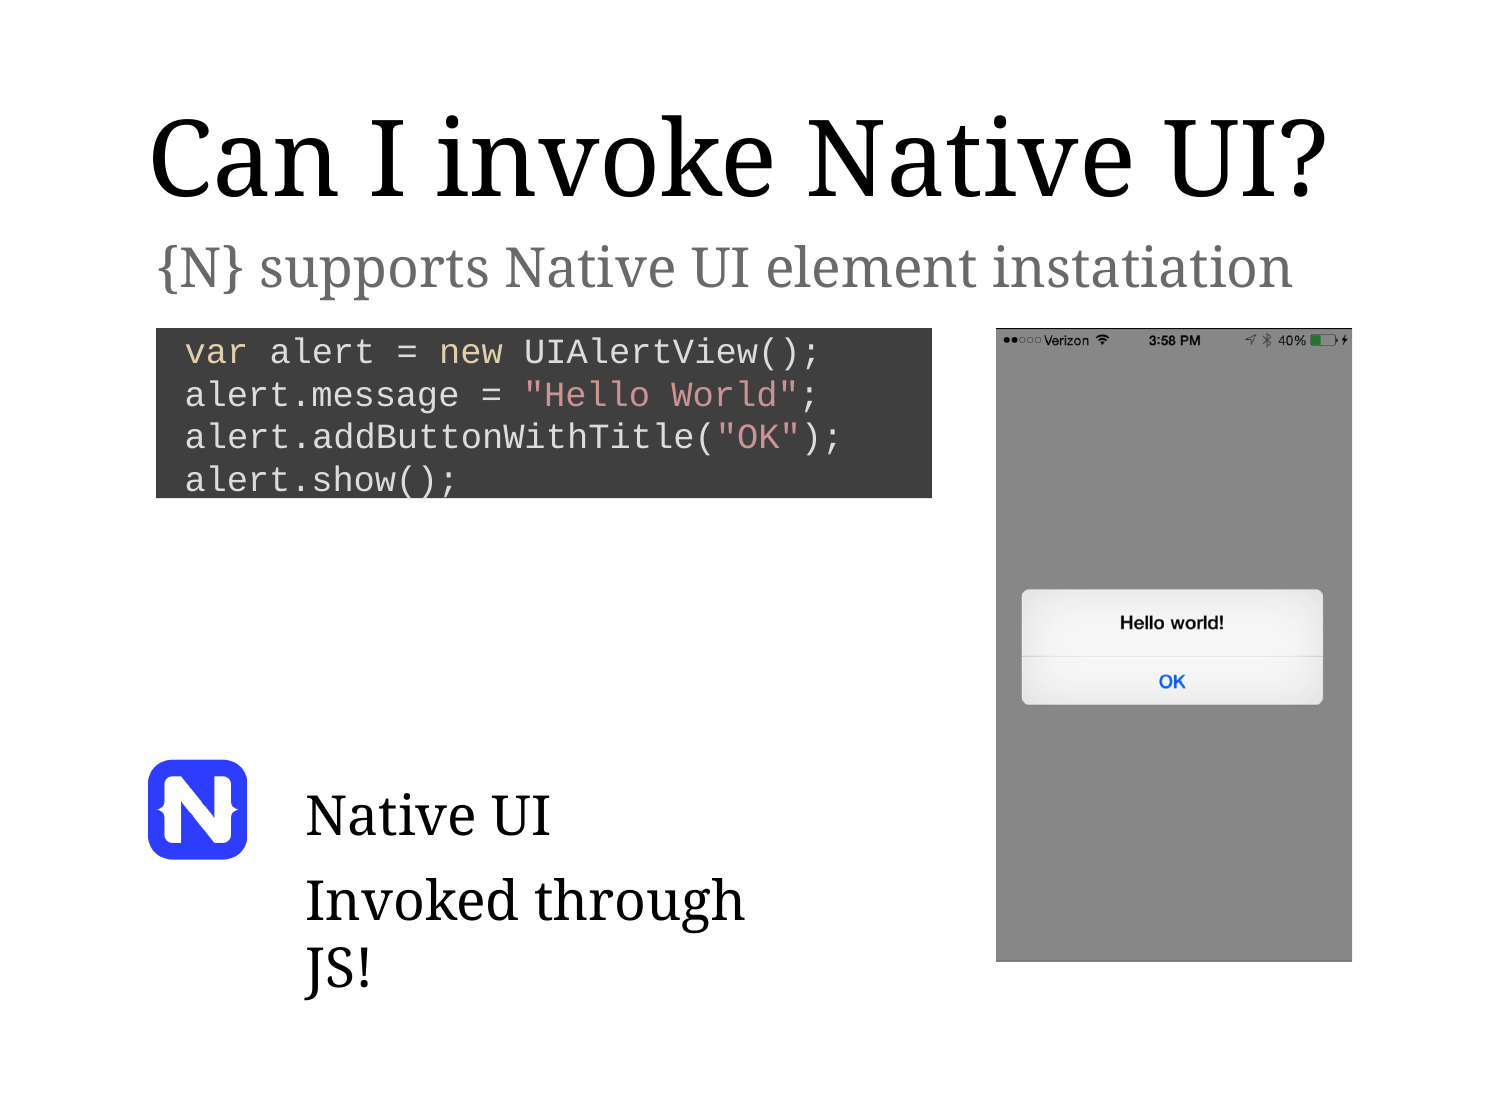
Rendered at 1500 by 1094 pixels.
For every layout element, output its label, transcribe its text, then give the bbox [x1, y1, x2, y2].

text_box var alert = new UIAlertView(); alert.message = "Hello World"; alert.addButtonWithTitle("OK"); alert.show(); [156, 328, 932, 499]
text_box [995, 328, 1353, 962]
title Can I invoke Native UI? {N} supports Native UI element instatiation [107, 90, 1393, 299]
text_box [147, 759, 248, 860]
text_box Native UI Invoked through JS! [303, 780, 800, 999]
